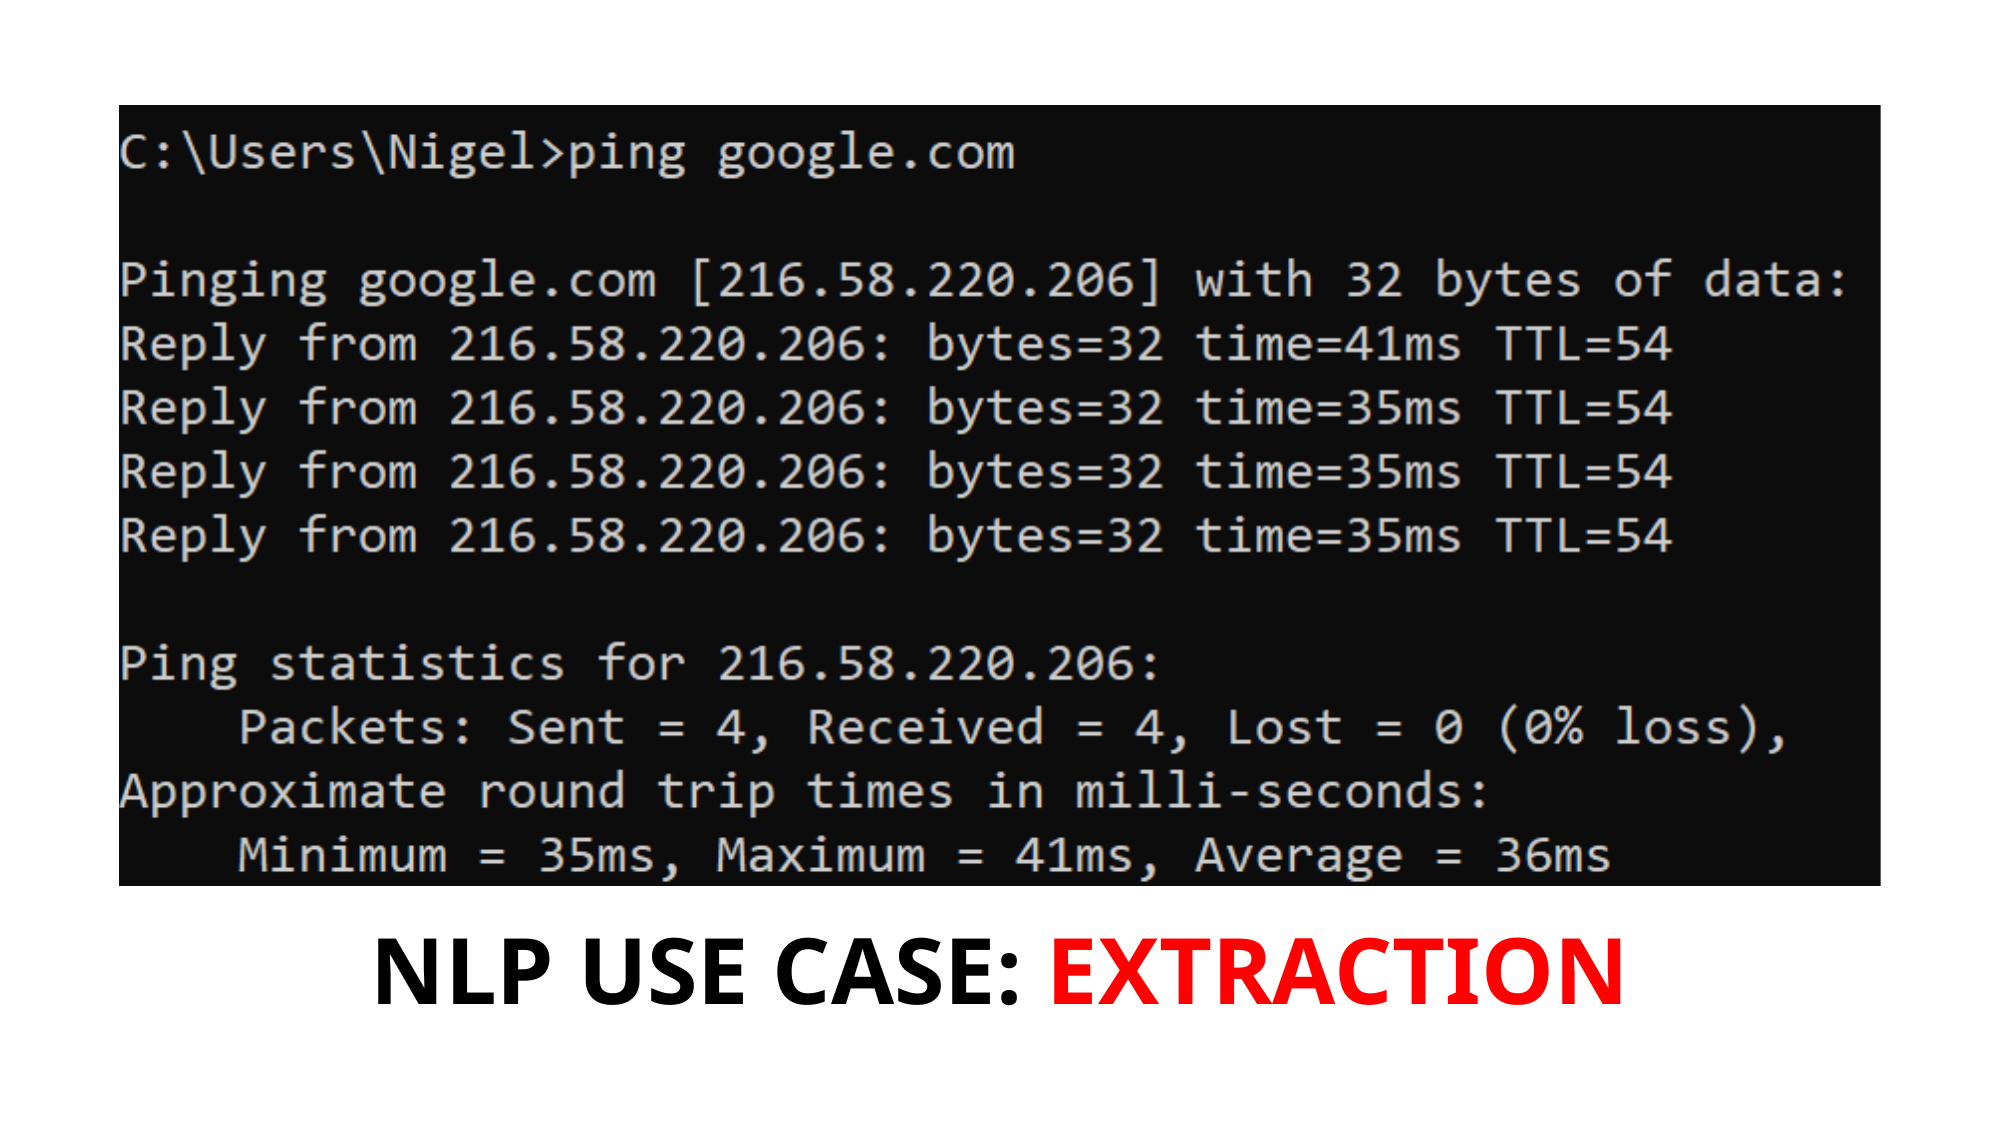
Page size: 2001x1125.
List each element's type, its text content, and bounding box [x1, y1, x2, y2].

picture [119, 105, 1881, 886]
title NLP USE CASE: EXTRACTION [137, 907, 1863, 1043]
